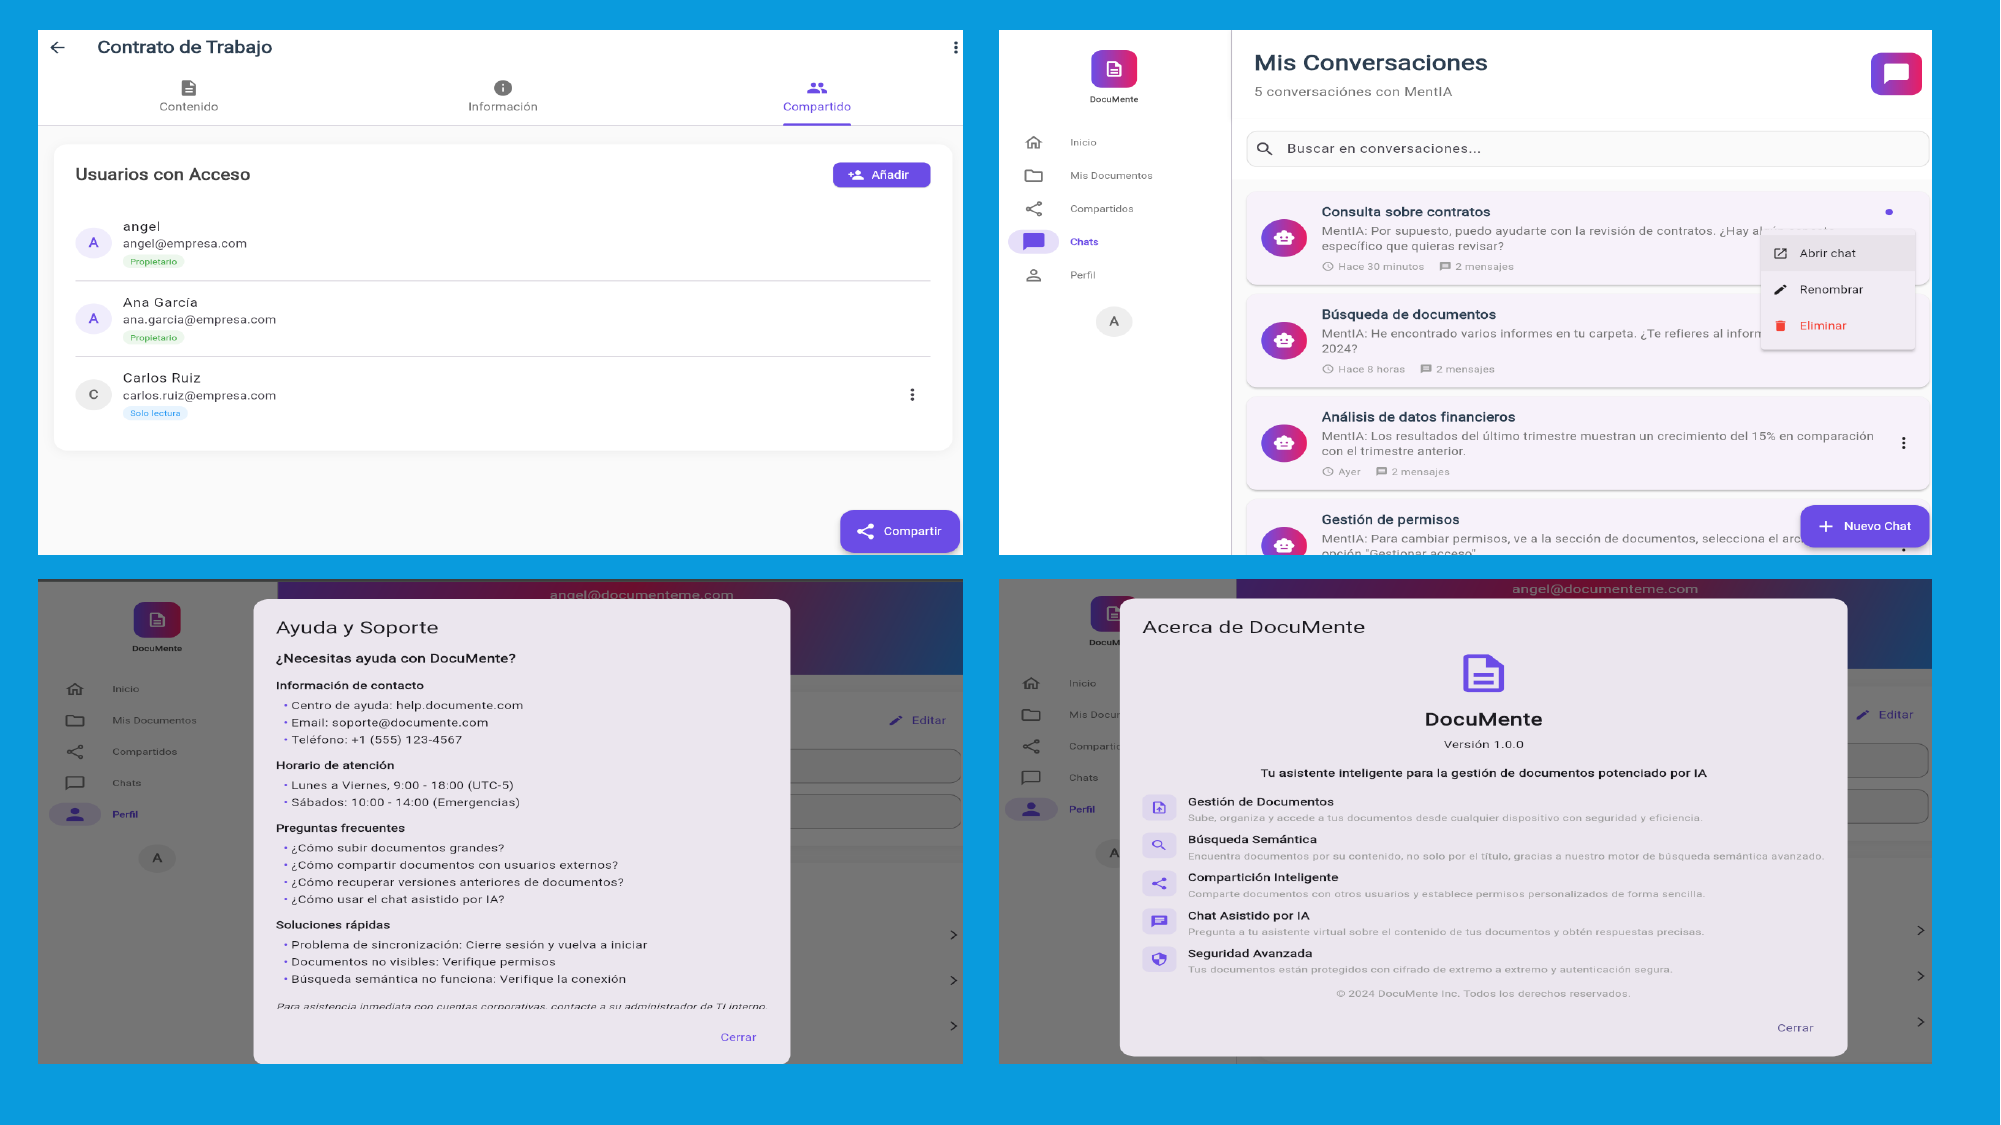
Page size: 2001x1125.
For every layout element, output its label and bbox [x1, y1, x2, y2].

picture [1000, 580, 1931, 1063]
picture [39, 31, 962, 554]
picture [1000, 31, 1931, 554]
picture [39, 580, 962, 1063]
